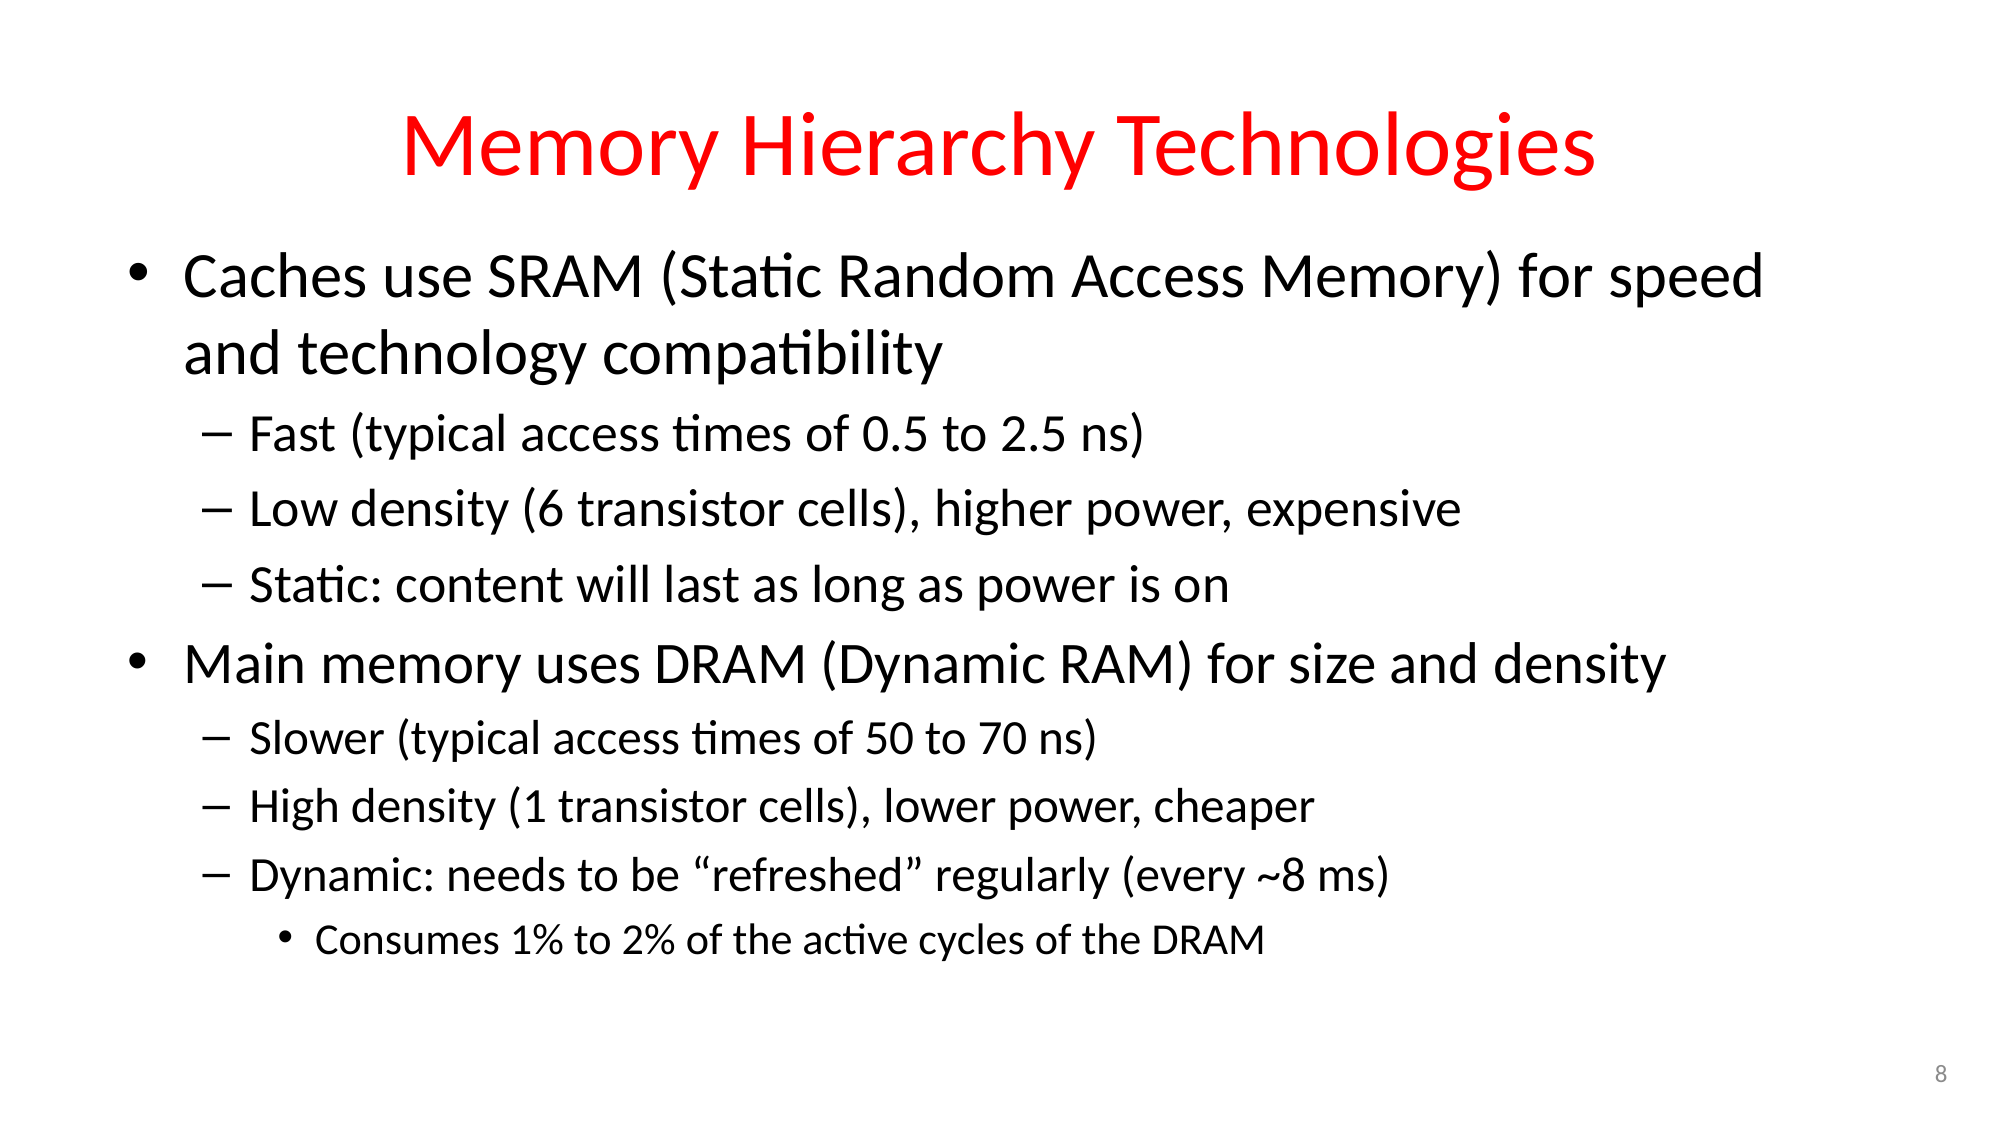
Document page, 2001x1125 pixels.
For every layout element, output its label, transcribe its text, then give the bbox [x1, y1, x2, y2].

text_box [666, 845, 2000, 900]
title Memory Hierarchy Technologies [99, 45, 1900, 233]
slide_number 8 [1612, 1042, 1963, 1103]
list Caches use SRAM (Static Random Access Memory) for speed and technology compatibility Fast (typical access times of 0.5 to 2.5 ns) Low density (6 transistor cells), higher power, expensive Static: content will last as long as power is on Main memory uses DRAM (Dynamic RAM) for size and density Slower (typical access times of 50 to 70 ns) High density (1 transistor cells), lower power, cheaper Dynamic: needs to be “refreshed” regularly (every ~8 ms) Consumes 1% to 2% of the active cycles of the DRAM [112, 224, 1863, 1088]
